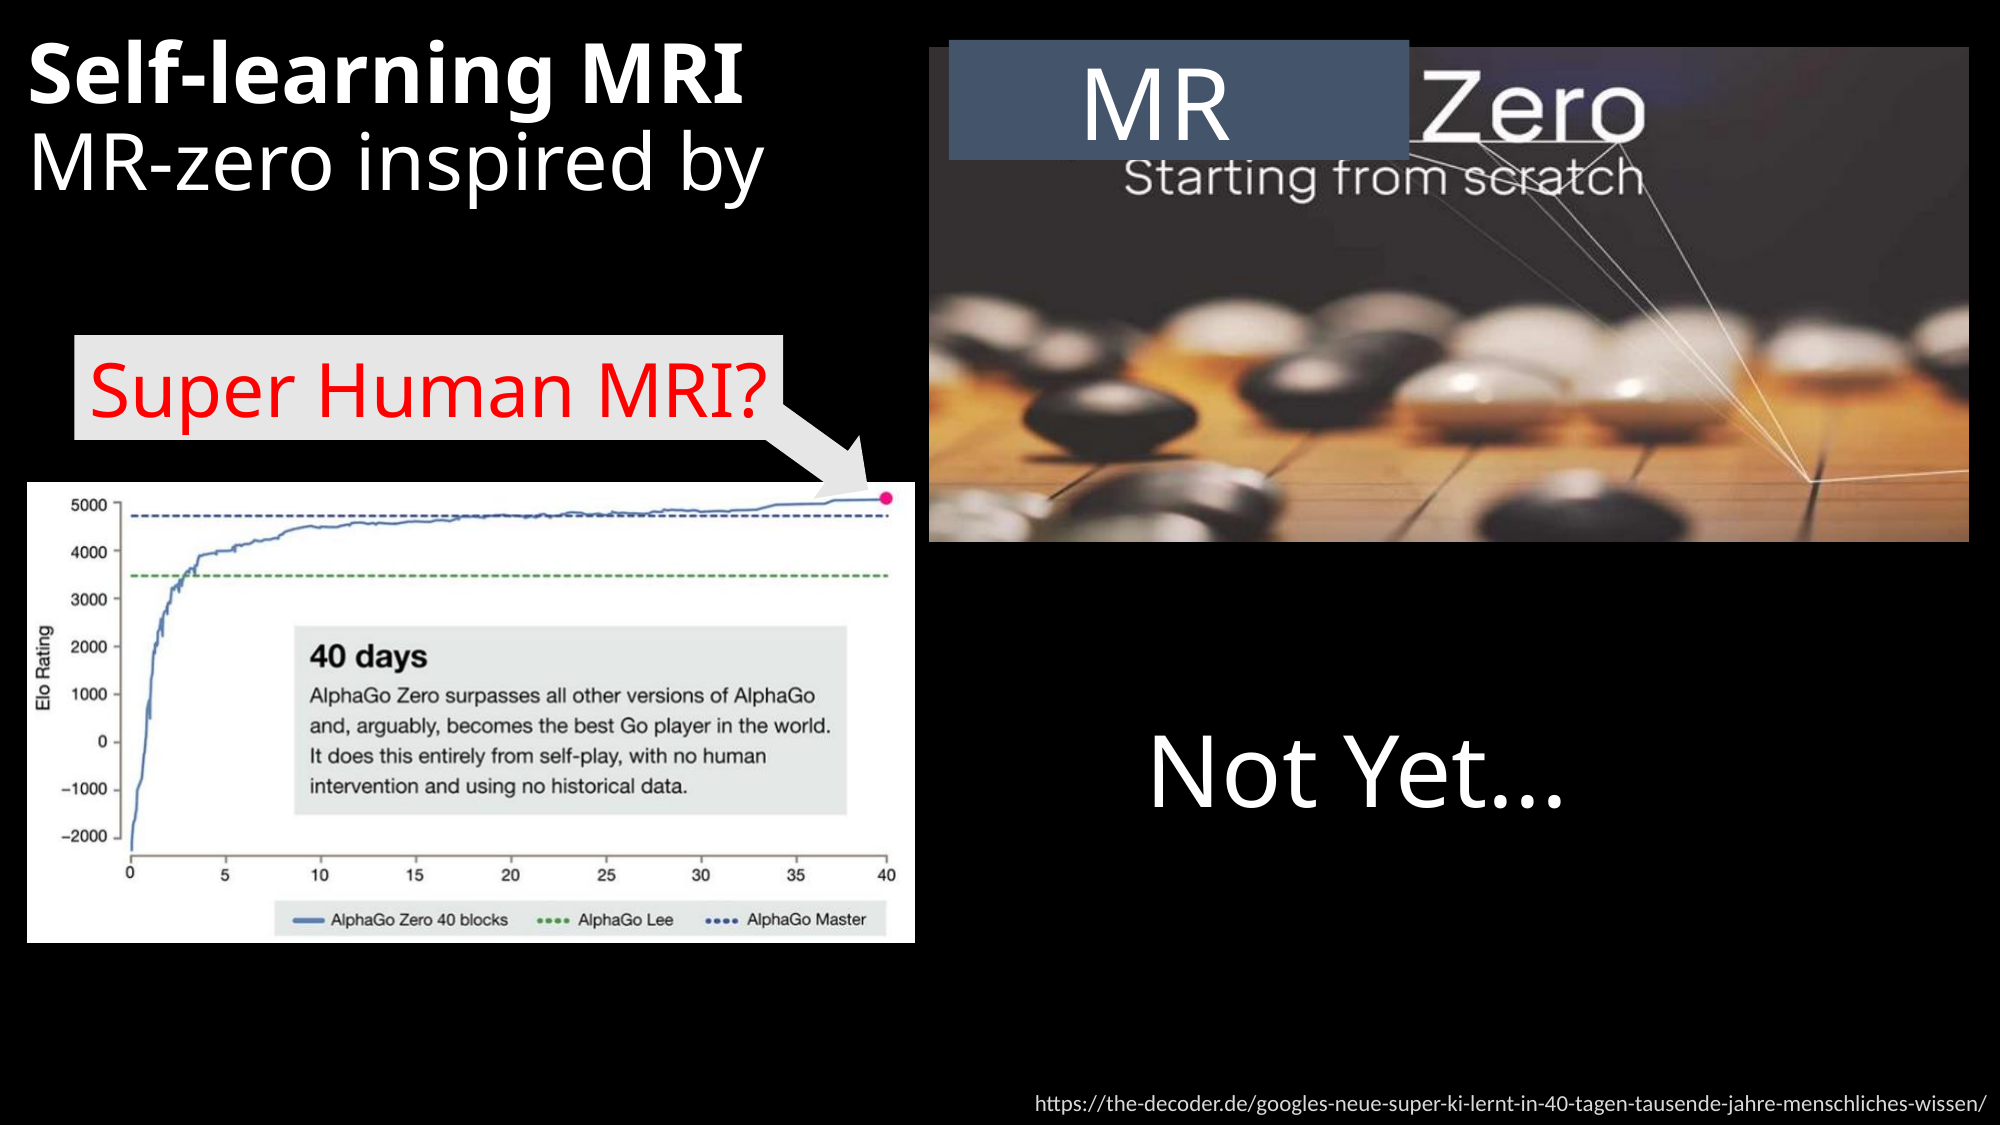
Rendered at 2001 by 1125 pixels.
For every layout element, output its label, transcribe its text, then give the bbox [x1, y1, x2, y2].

picture [27, 482, 915, 943]
text_box Super Human MRI? [74, 335, 784, 440]
text_box MR [948, 39, 1410, 47]
title Self-learning MRI MR-zero inspired by [12, 0, 1738, 240]
picture [929, 47, 1969, 542]
text_box https://the-decoder.de/googles-neue-super-ki-lernt-in-40-tagen-tausende-jahre-menschliches-wissen/ [1020, 1081, 2000, 1124]
text_box [756, 401, 867, 482]
text_box Not Yet... [1131, 700, 1584, 836]
